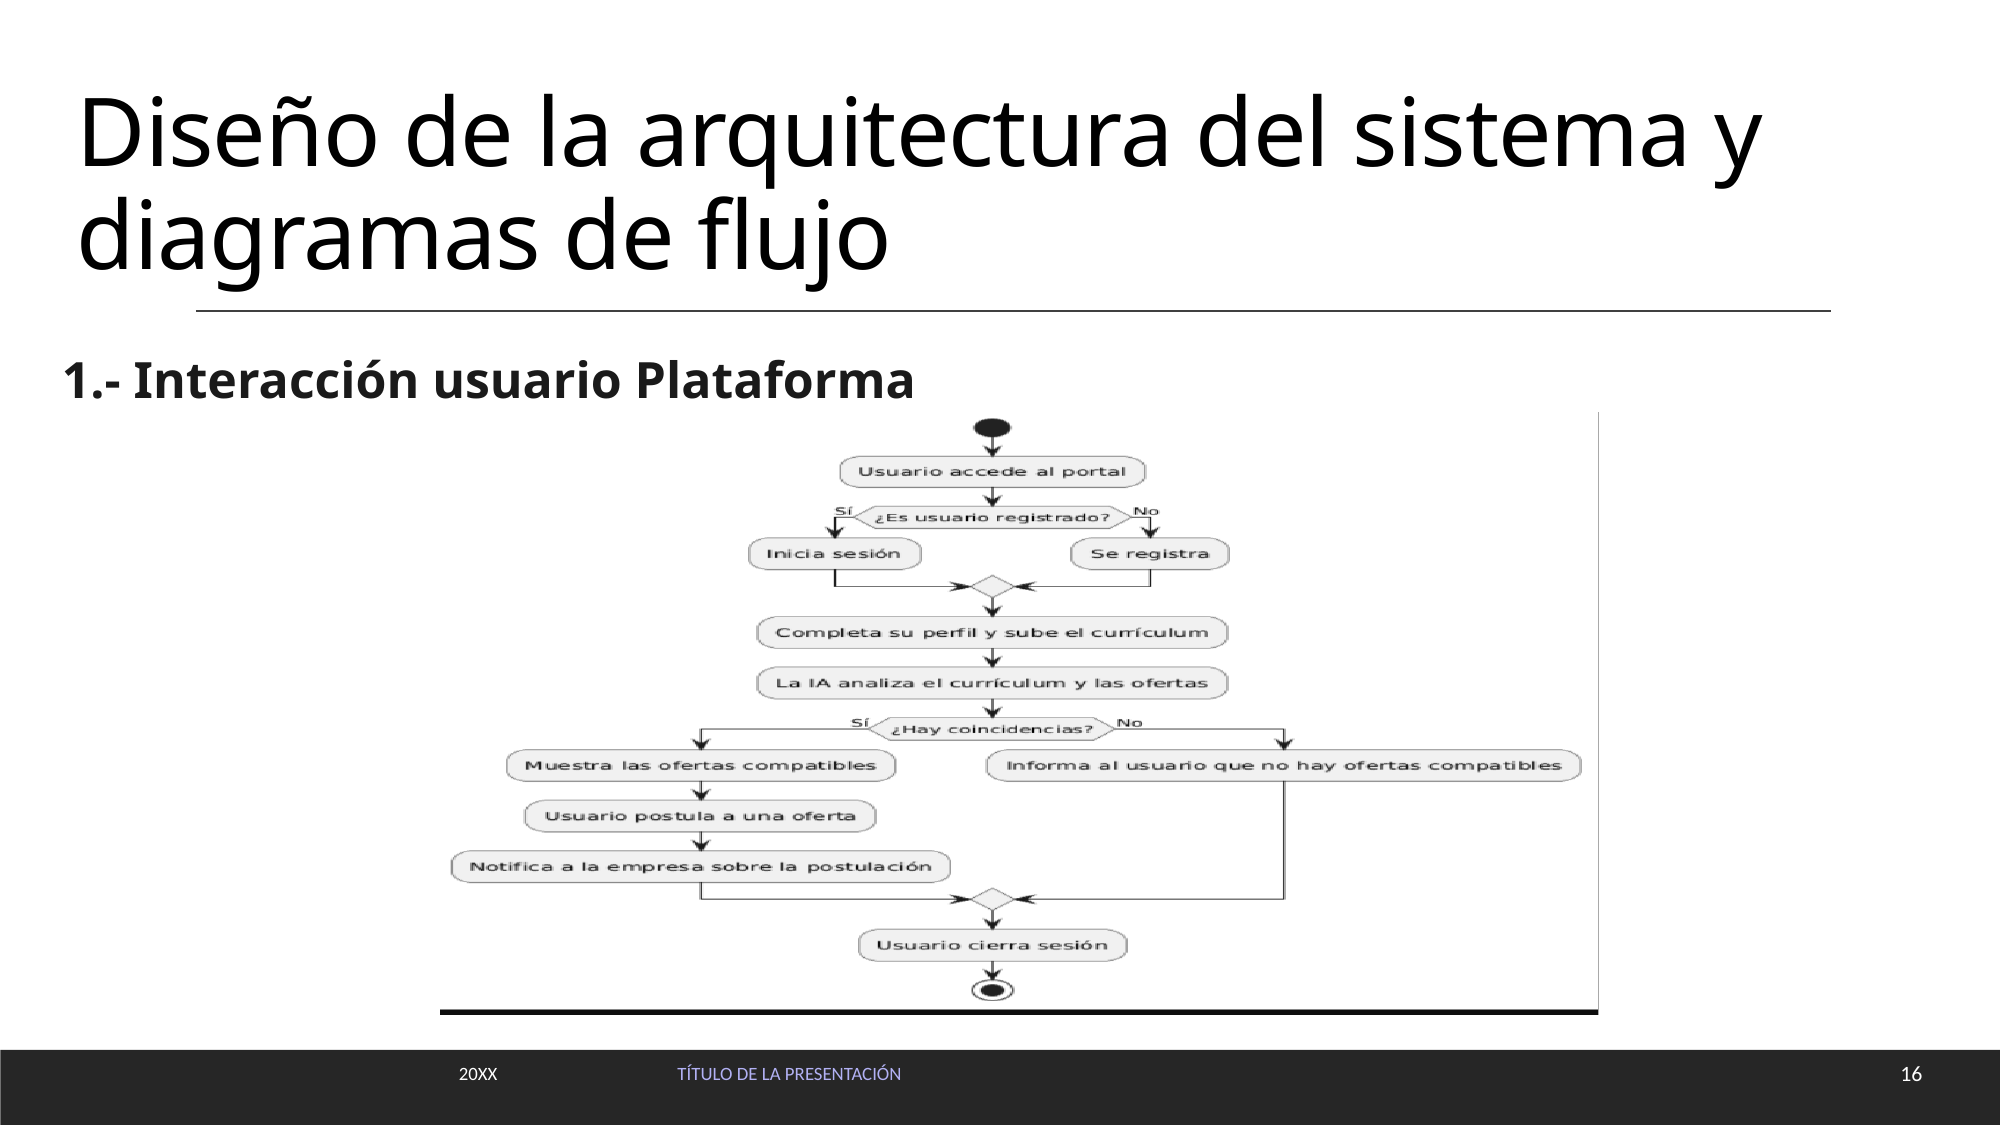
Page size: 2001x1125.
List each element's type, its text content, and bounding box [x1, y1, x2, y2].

list 1.- Interacción usuario Plataforma [61, 340, 1929, 1023]
slide_number 16 [1757, 1042, 1938, 1103]
footer Título de la presentación [662, 1042, 1338, 1103]
title Diseño de la arquitectura del sistema y diagramas de flujo [61, 77, 1809, 300]
slide_number 20XX [62, 1042, 513, 1103]
picture [439, 412, 1599, 1015]
